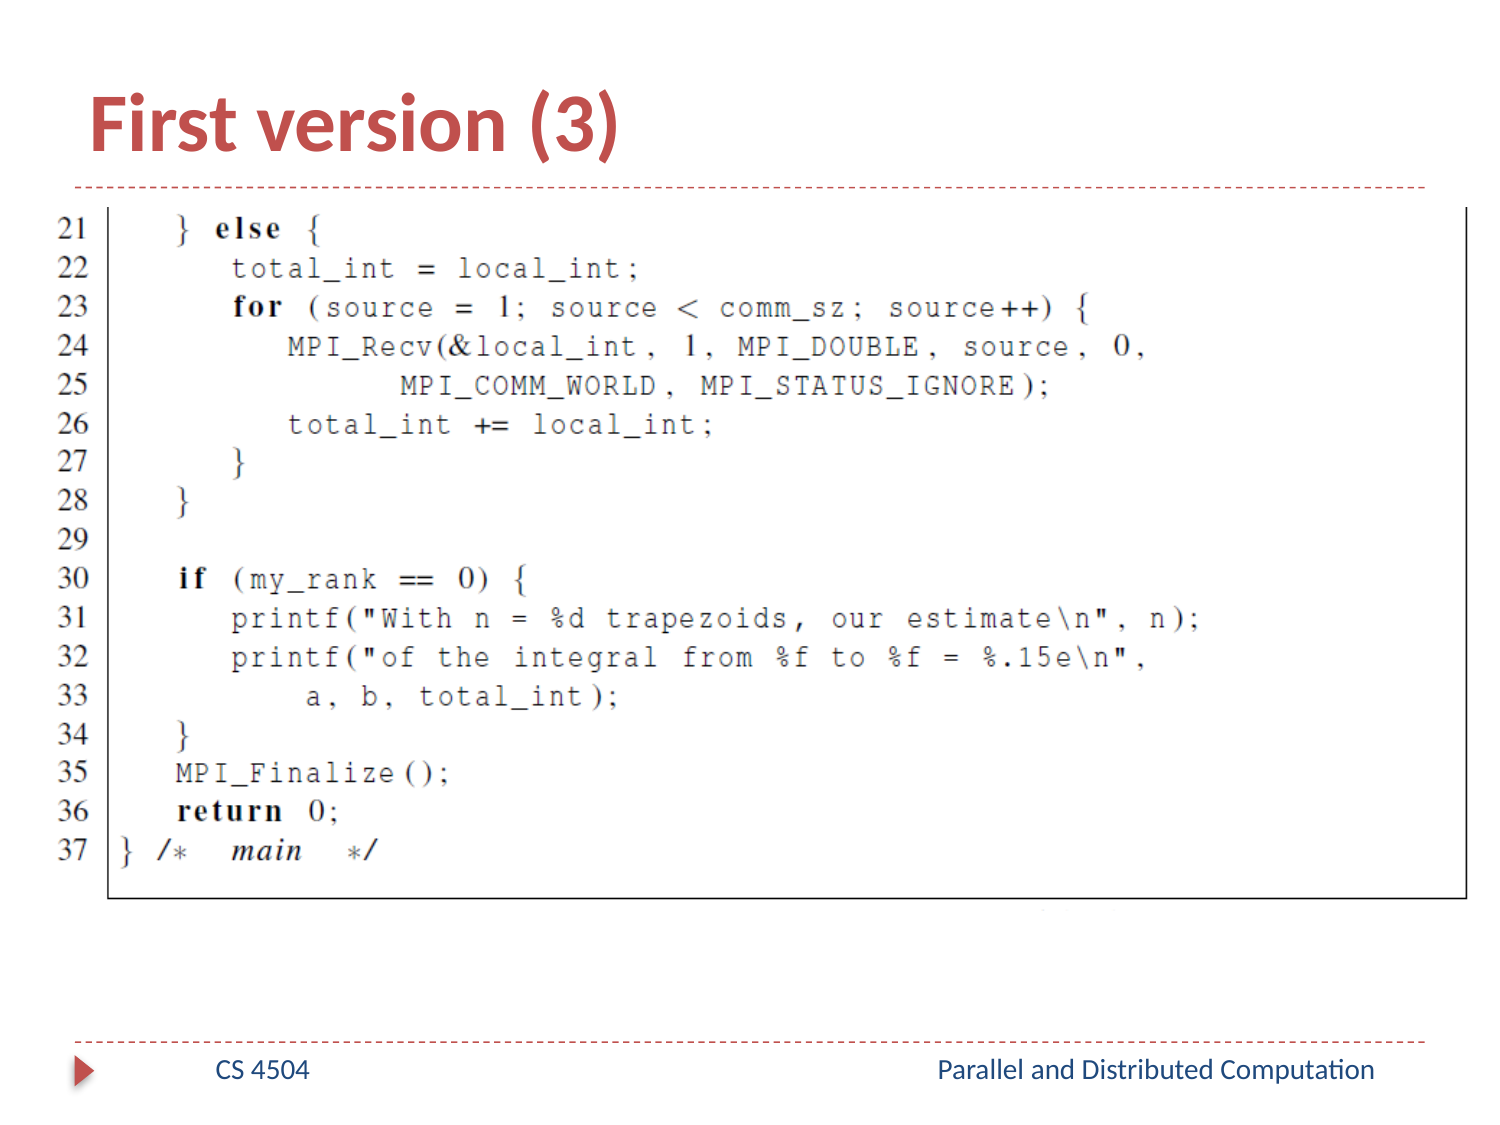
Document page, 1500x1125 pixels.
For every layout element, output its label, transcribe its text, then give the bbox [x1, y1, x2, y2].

title First version (3) [75, 12, 1425, 175]
slide_number Parallel and Distributed Computation [887, 1042, 1426, 1103]
picture [40, 207, 1476, 912]
slide_number CS 4504 [100, 1042, 426, 1103]
